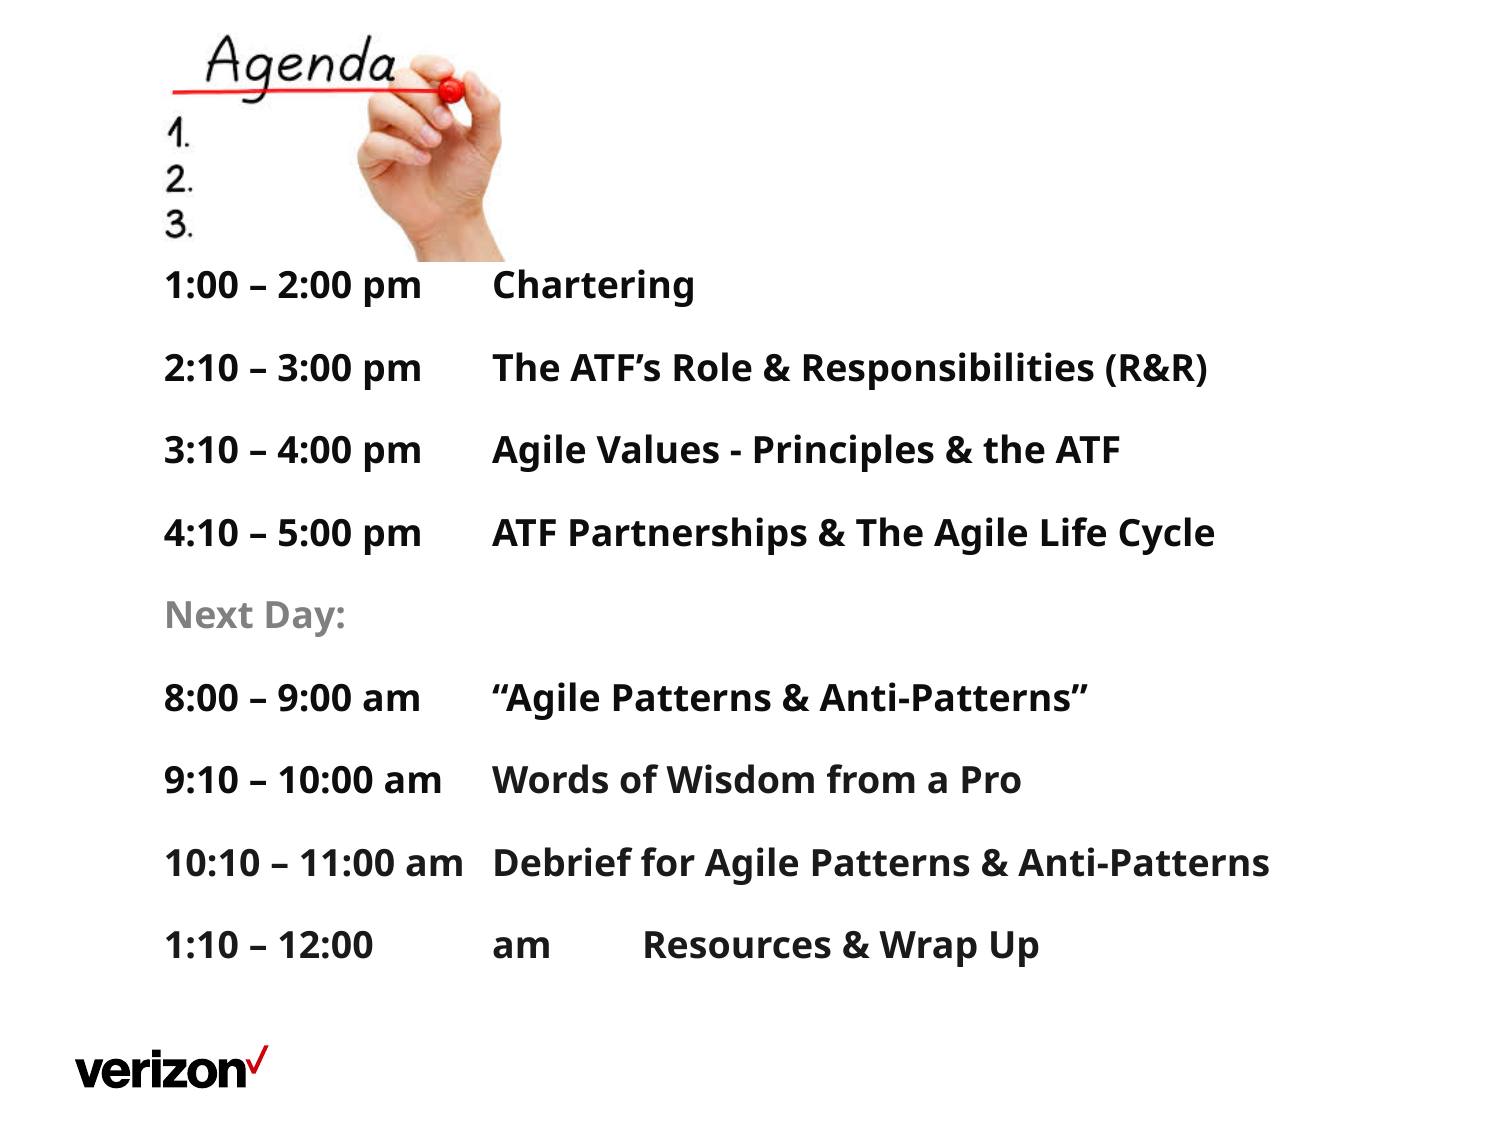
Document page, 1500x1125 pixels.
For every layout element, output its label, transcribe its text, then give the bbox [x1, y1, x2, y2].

picture [139, 10, 517, 262]
list 1:00 – 2:00 pm Chartering 2:10 – 3:00 pm The ATF’s Role & Responsibilities (R&R) 3:10 – 4:00 pm Agile Values - Principles & the ATF 4:10 – 5:00 pm ATF Partnerships & The Agile Life Cycle Next Day: 8:00 – 9:00 am “Agile Patterns & Anti-Patterns” 9:10 – 10:00 am Words of Wisdom from a Pro 10:10 – 11:00 am Debrief for Agile Patterns & Anti-Patterns 1:10 – 12:00 am Resources & Wrap Up [163, 260, 1363, 1088]
